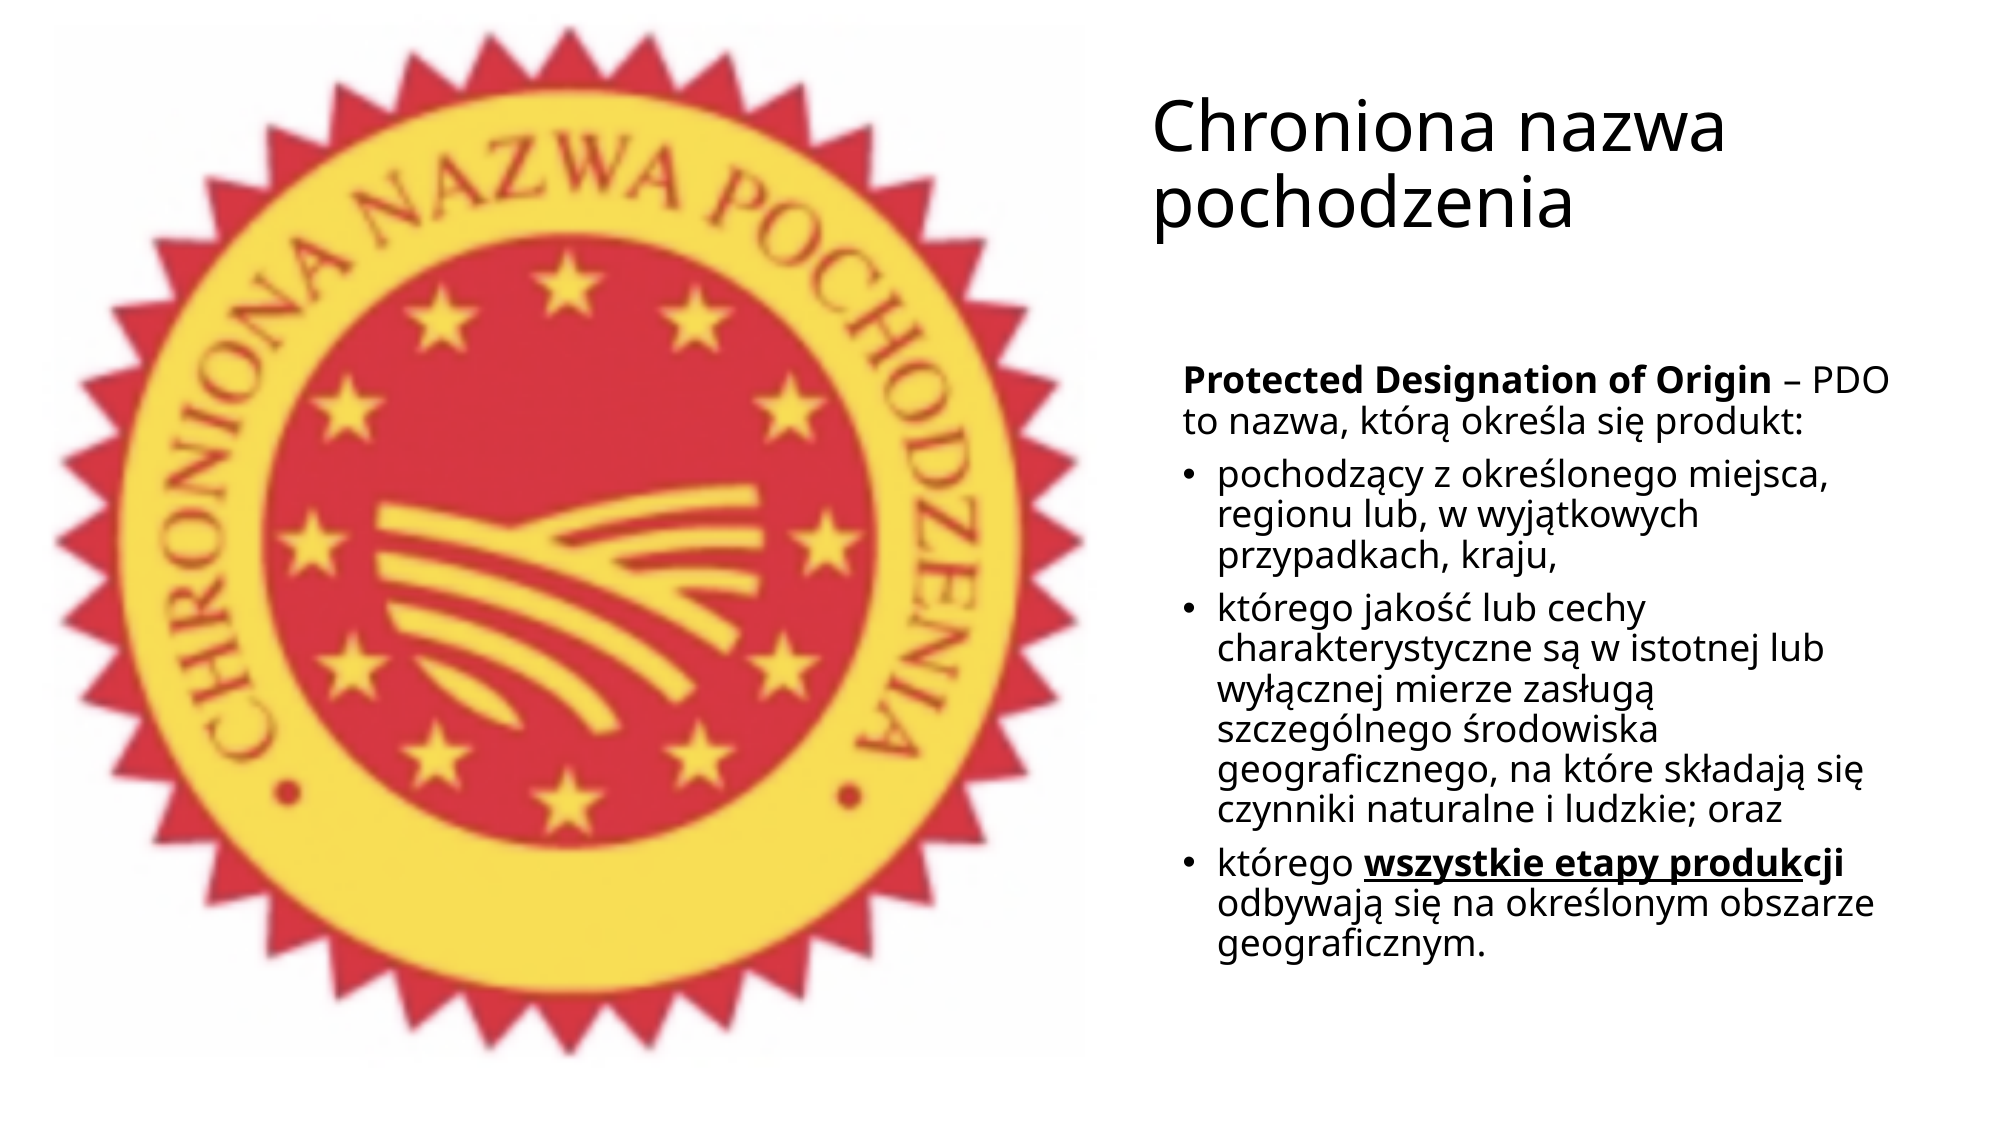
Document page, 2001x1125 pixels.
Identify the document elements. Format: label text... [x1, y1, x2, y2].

list Protected Designation of Origin – PDO to nazwa, którą określa się produkt: pochodzący z określonego miejsca, regionu lub, w wyjątkowych przypadkach, kraju, którego jakość lub cechy charakterystyczne są w istotnej lub wyłącznej mierze zasługą szczególnego środowiska geograficznego, na które składają się czynniki naturalne i ludzkie; oraz którego wszystkie etapy produkcji odbywają się na określonym obszarze geograficznym. [1167, 354, 1908, 999]
picture [0, 0, 1137, 1125]
title Chroniona nazwa pochodzenia [1137, 62, 1815, 271]
